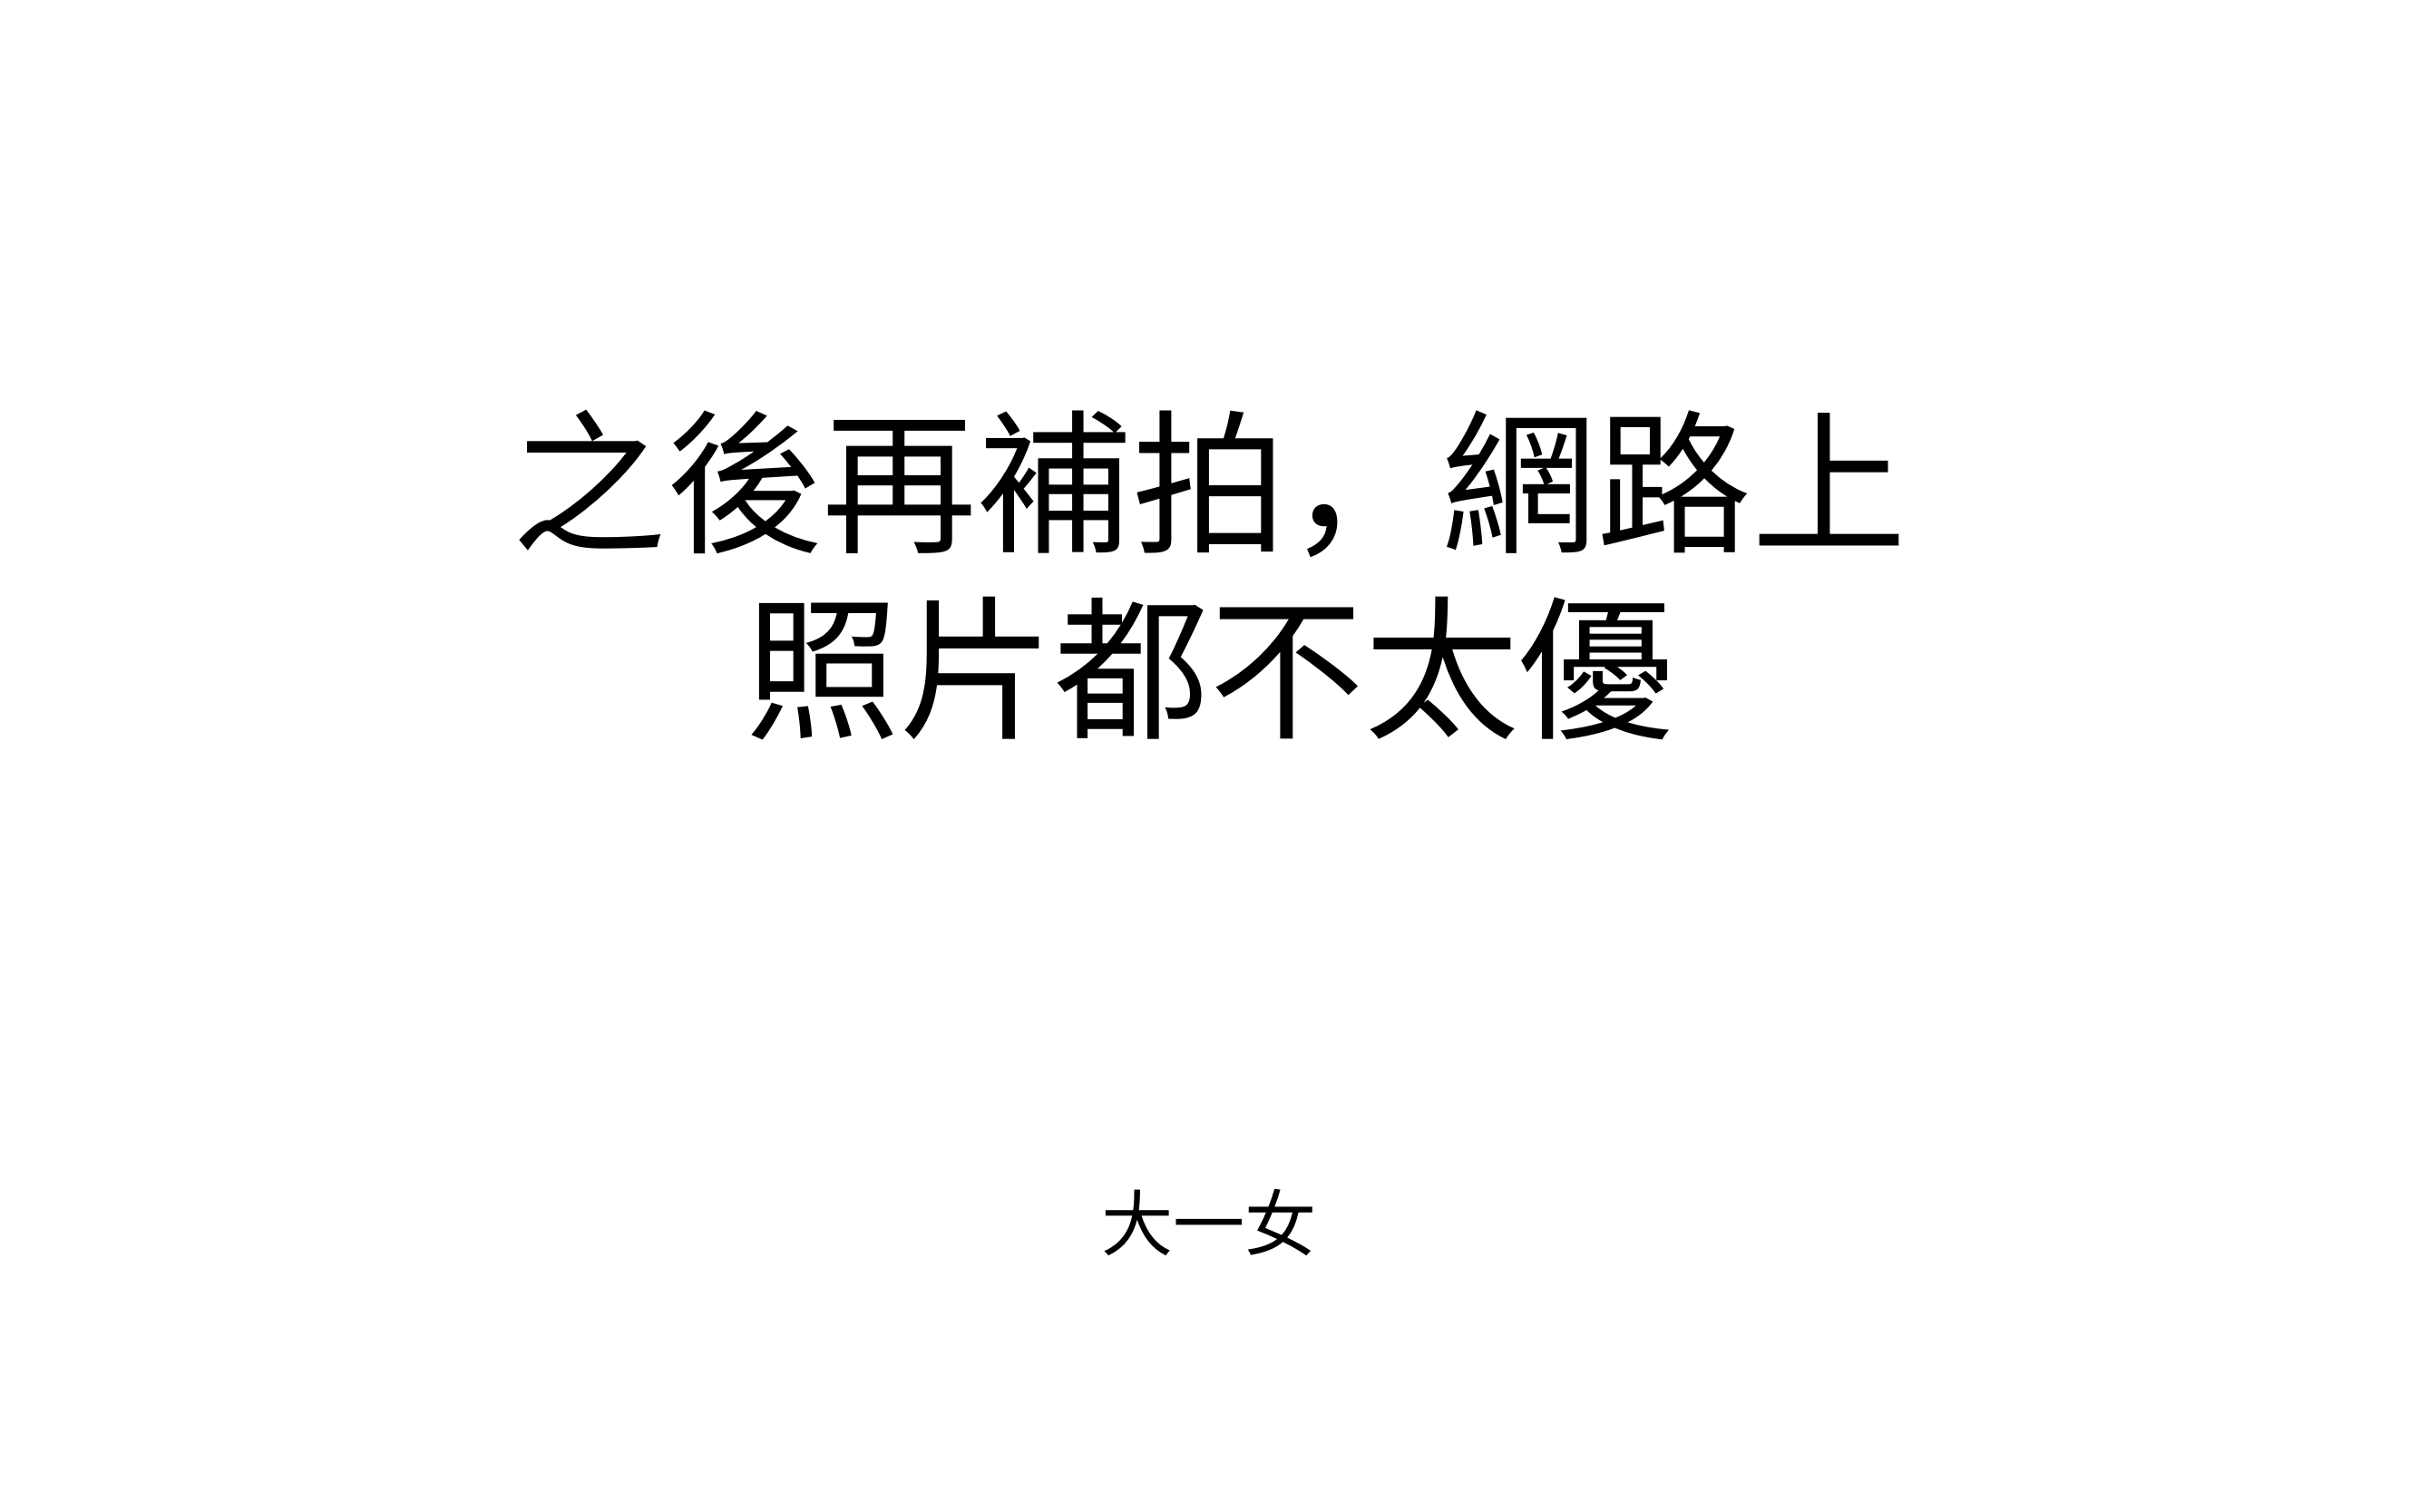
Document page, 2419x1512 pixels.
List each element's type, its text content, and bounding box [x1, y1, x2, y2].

subtitle 大一女 [479, 1171, 1940, 1330]
title 之後再補拍，網路上照片都不太優 [479, 304, 1940, 766]
